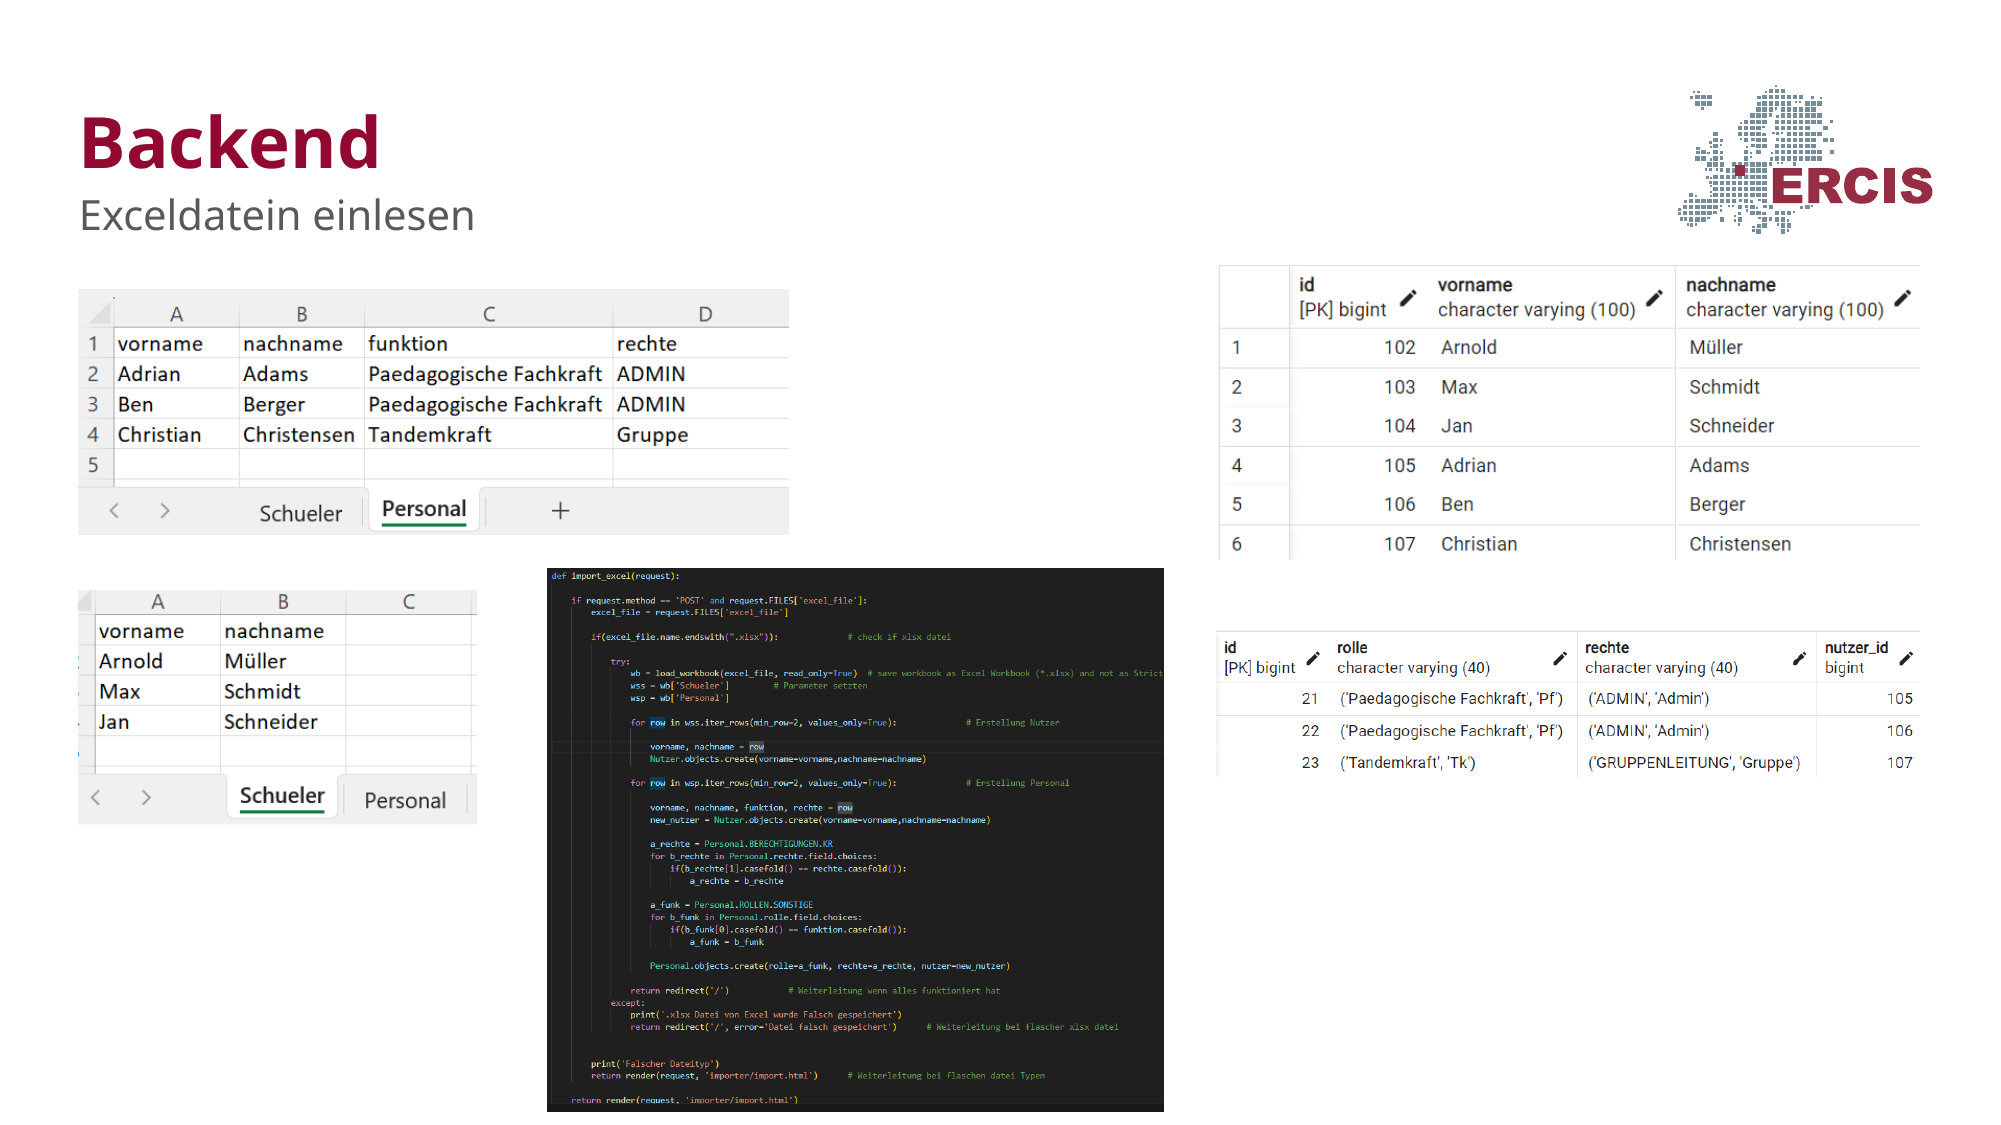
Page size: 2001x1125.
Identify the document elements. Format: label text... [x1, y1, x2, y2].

title Backend [78, 84, 1632, 184]
picture [1216, 630, 1920, 777]
list Exceldatein einlesen [78, 194, 1632, 240]
picture [547, 568, 1164, 1112]
picture [78, 590, 477, 826]
picture [1217, 265, 1920, 560]
picture [78, 289, 789, 535]
